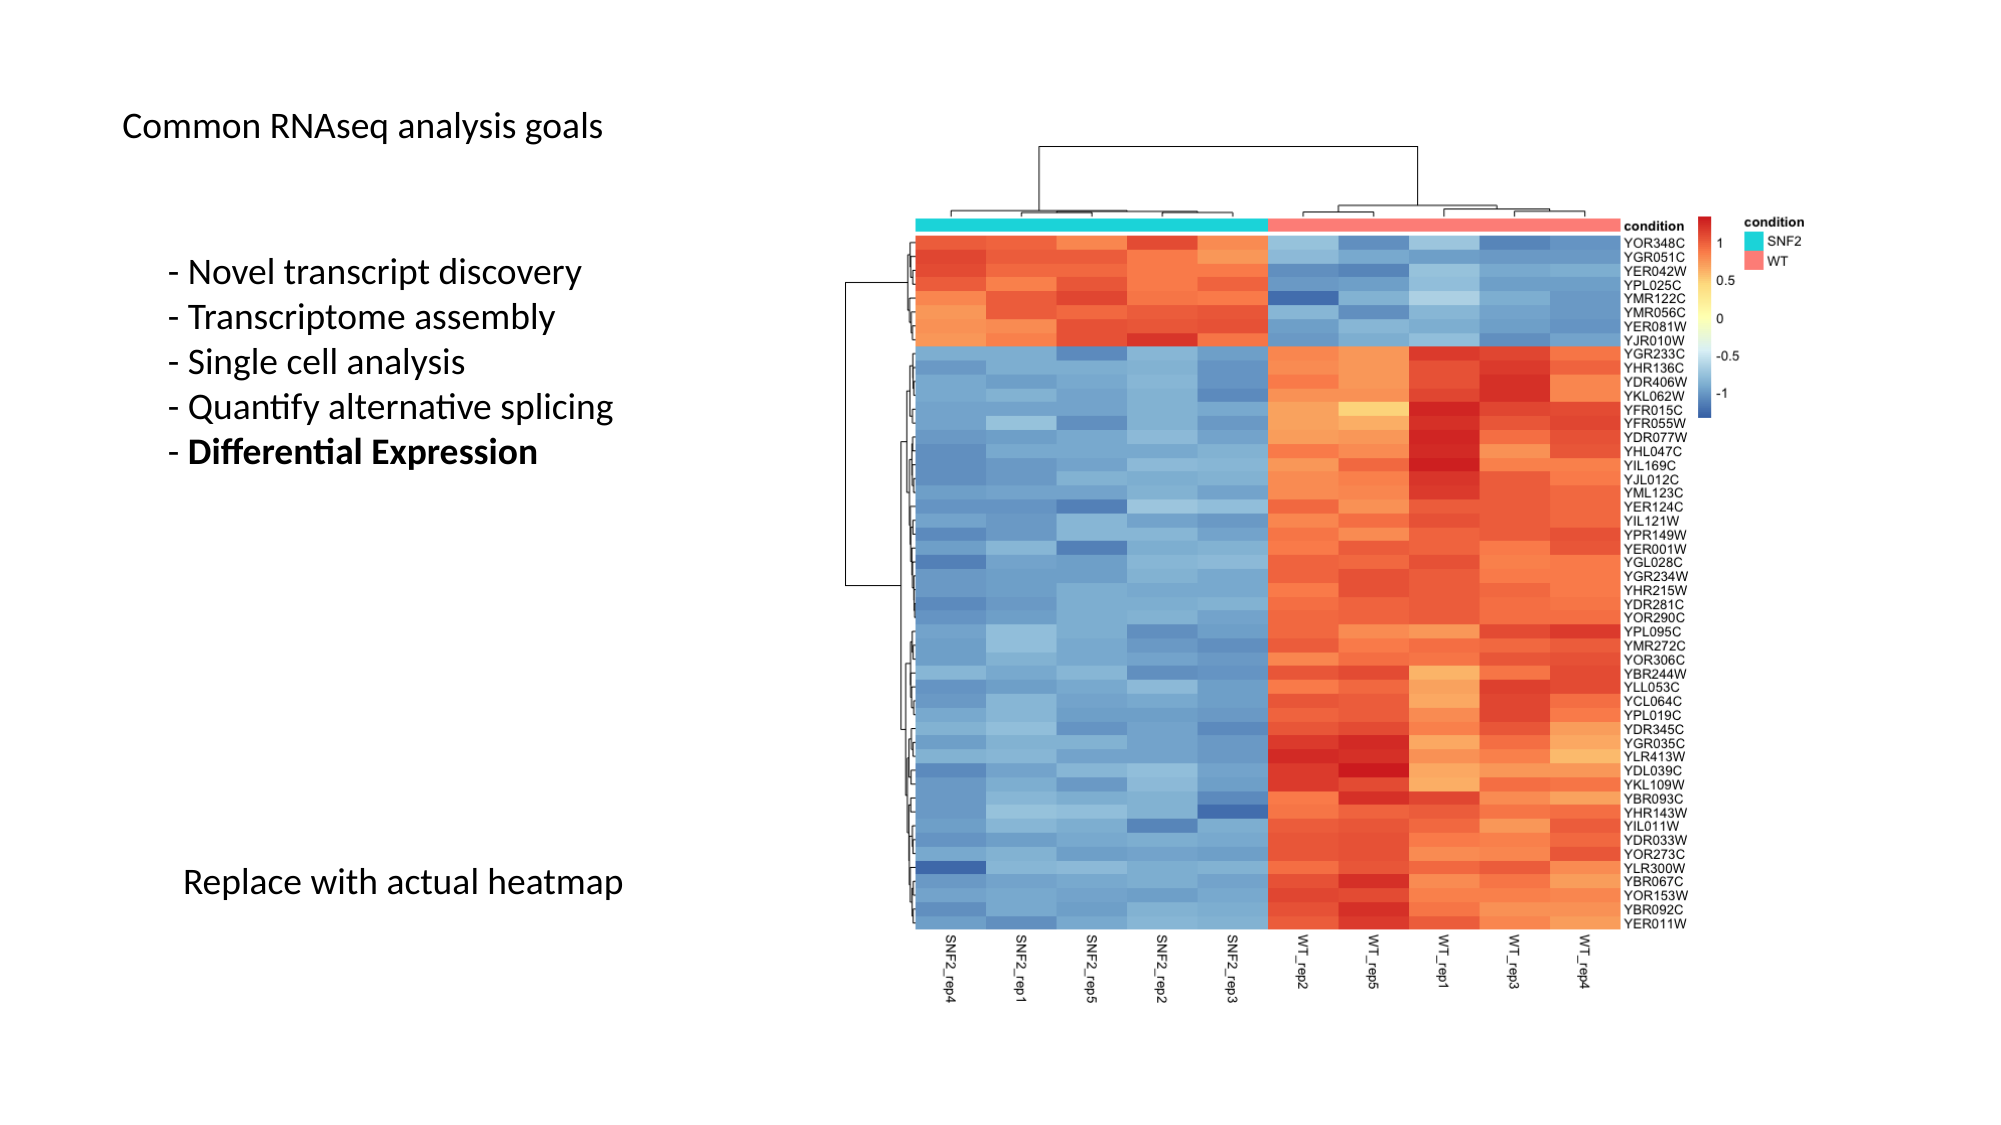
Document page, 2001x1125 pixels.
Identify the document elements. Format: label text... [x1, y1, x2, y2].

text_box Replace with actual heatmap [168, 849, 640, 909]
picture [842, 143, 1825, 1012]
text_box - Novel transcript discovery - Transcriptome assembly - Single cell analysis - Quantify alternative splicing - Differential Expression [153, 239, 655, 479]
text_box Common RNAseq analysis goals [107, 93, 620, 154]
